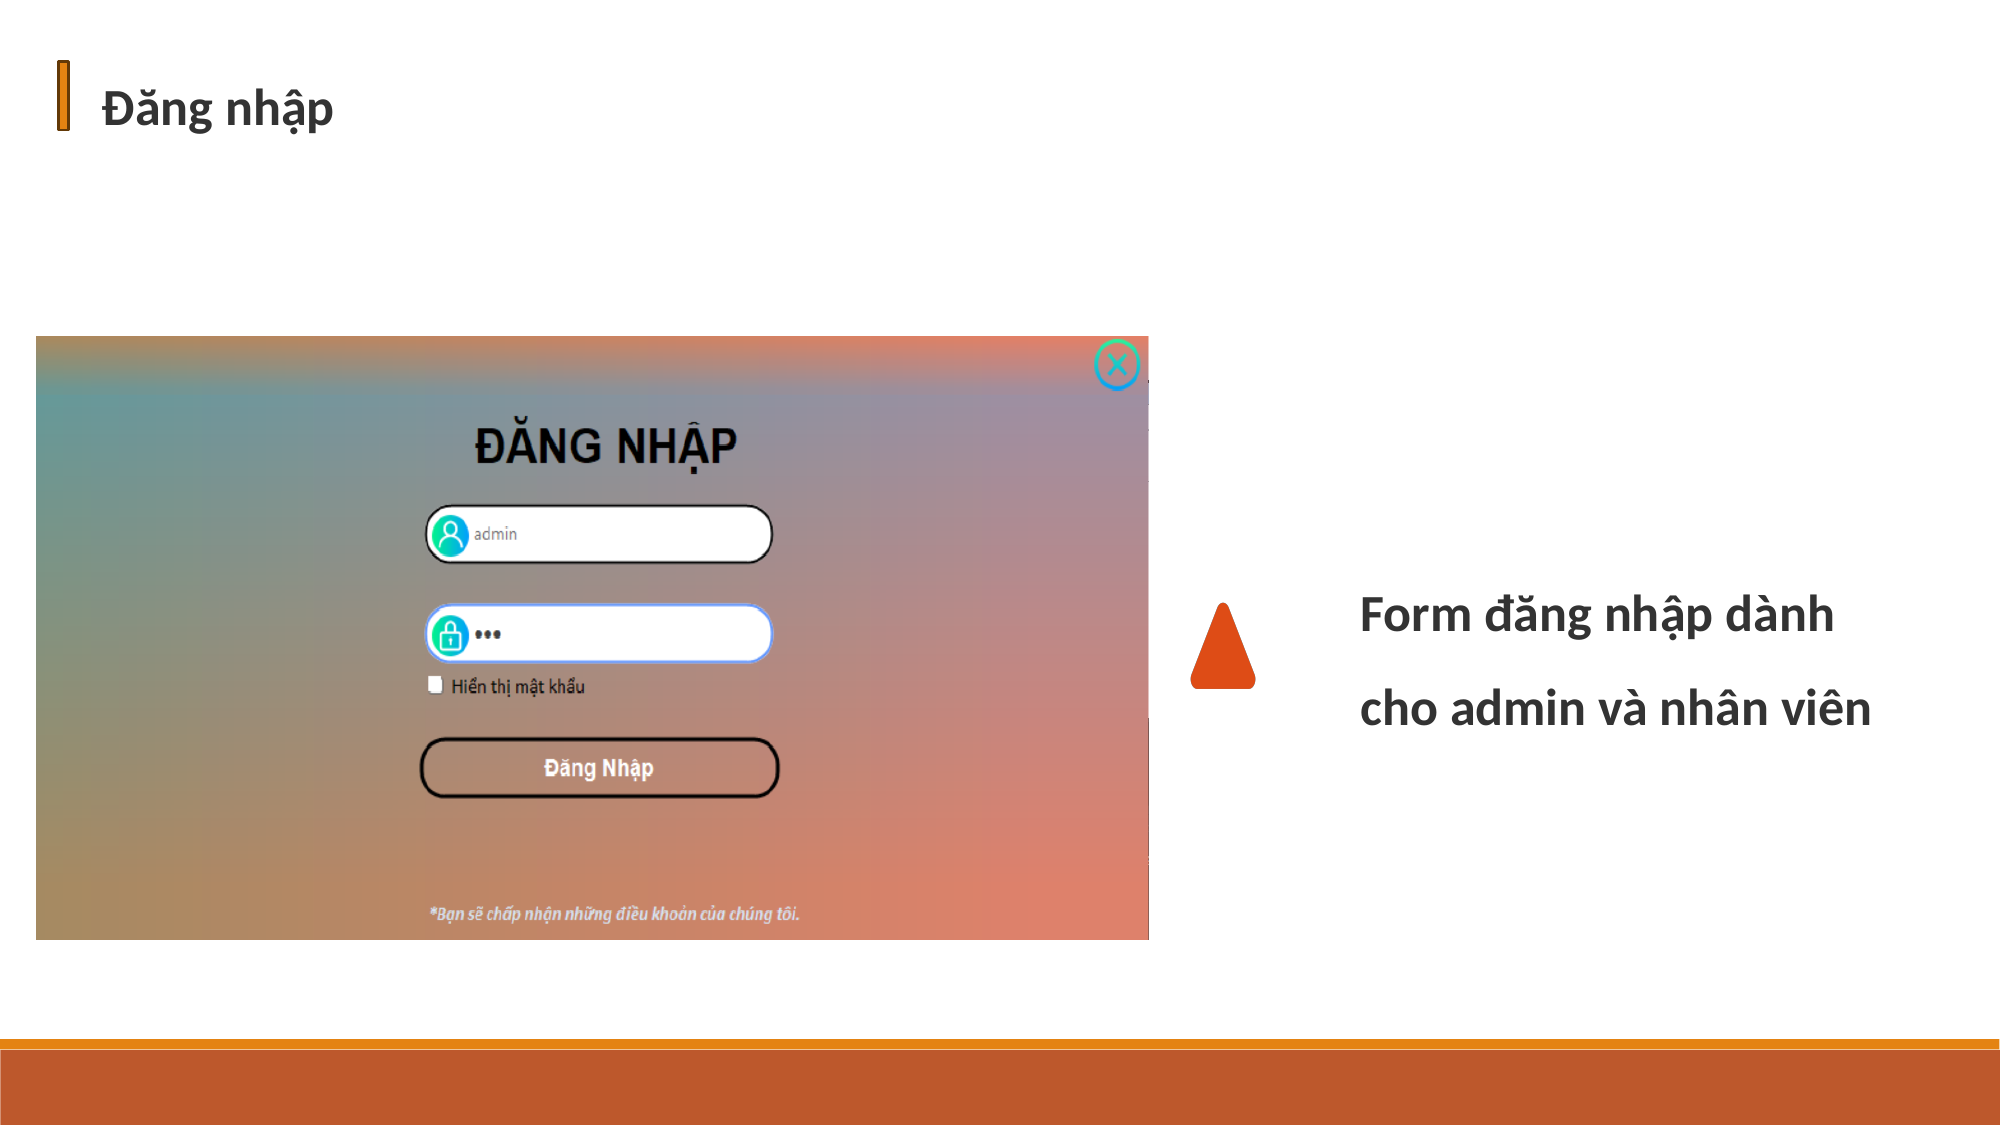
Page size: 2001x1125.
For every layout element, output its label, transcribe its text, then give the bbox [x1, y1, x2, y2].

text_box [1189, 601, 1257, 689]
text_box Form đăng nhập dành cho admin và nhân viên [1345, 540, 1915, 743]
text_box [57, 60, 70, 131]
picture [36, 336, 1149, 941]
text_box Đăng nhập [87, 34, 540, 144]
